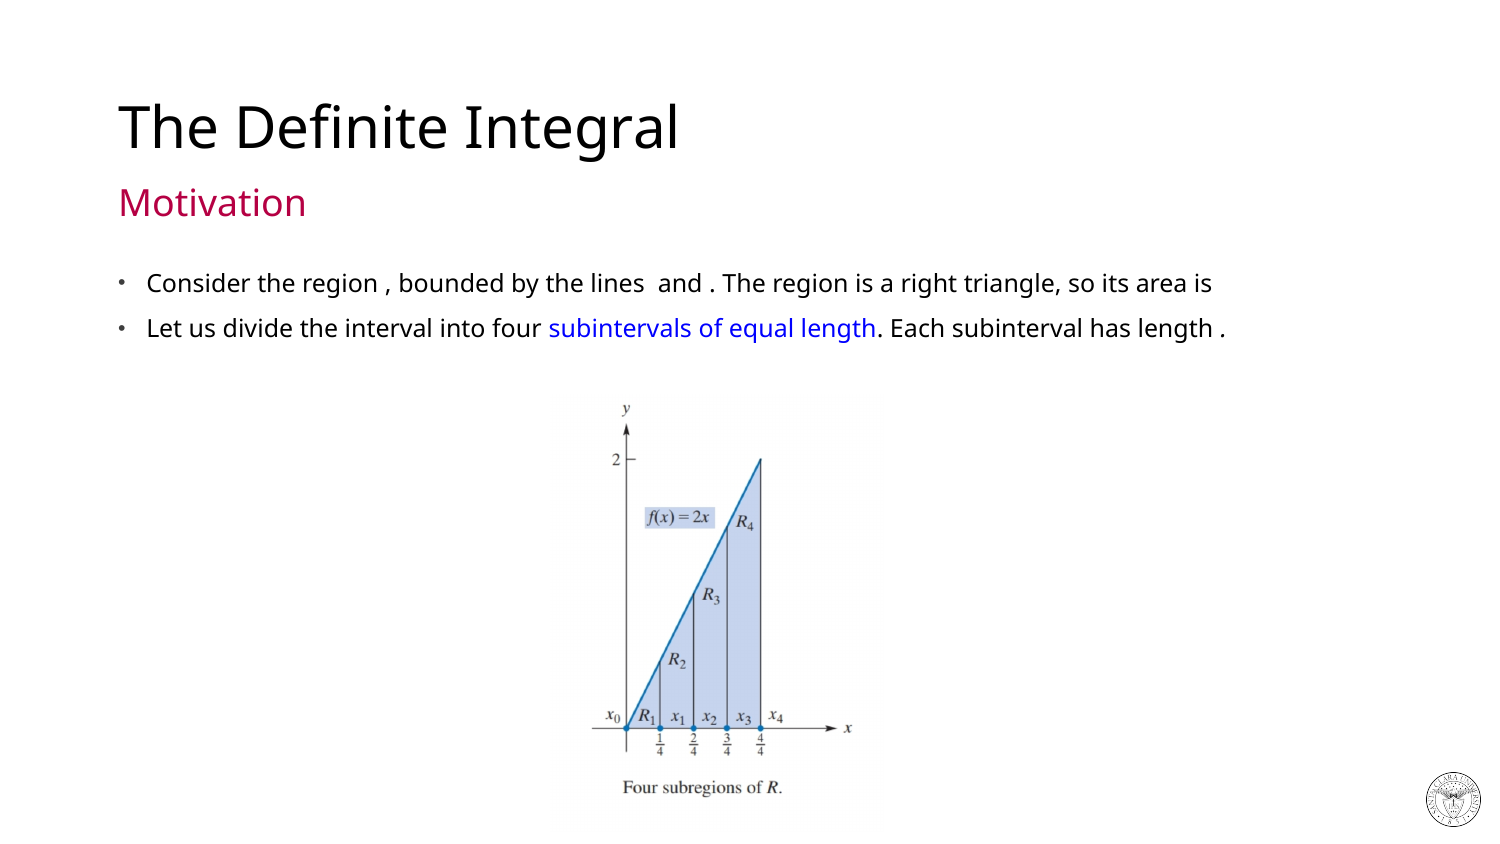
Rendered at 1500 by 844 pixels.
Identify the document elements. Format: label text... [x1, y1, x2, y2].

title The Definite Integral [103, 44, 1397, 169]
list Motivation [103, 176, 764, 243]
picture [550, 394, 884, 832]
picture [1426, 772, 1481, 827]
